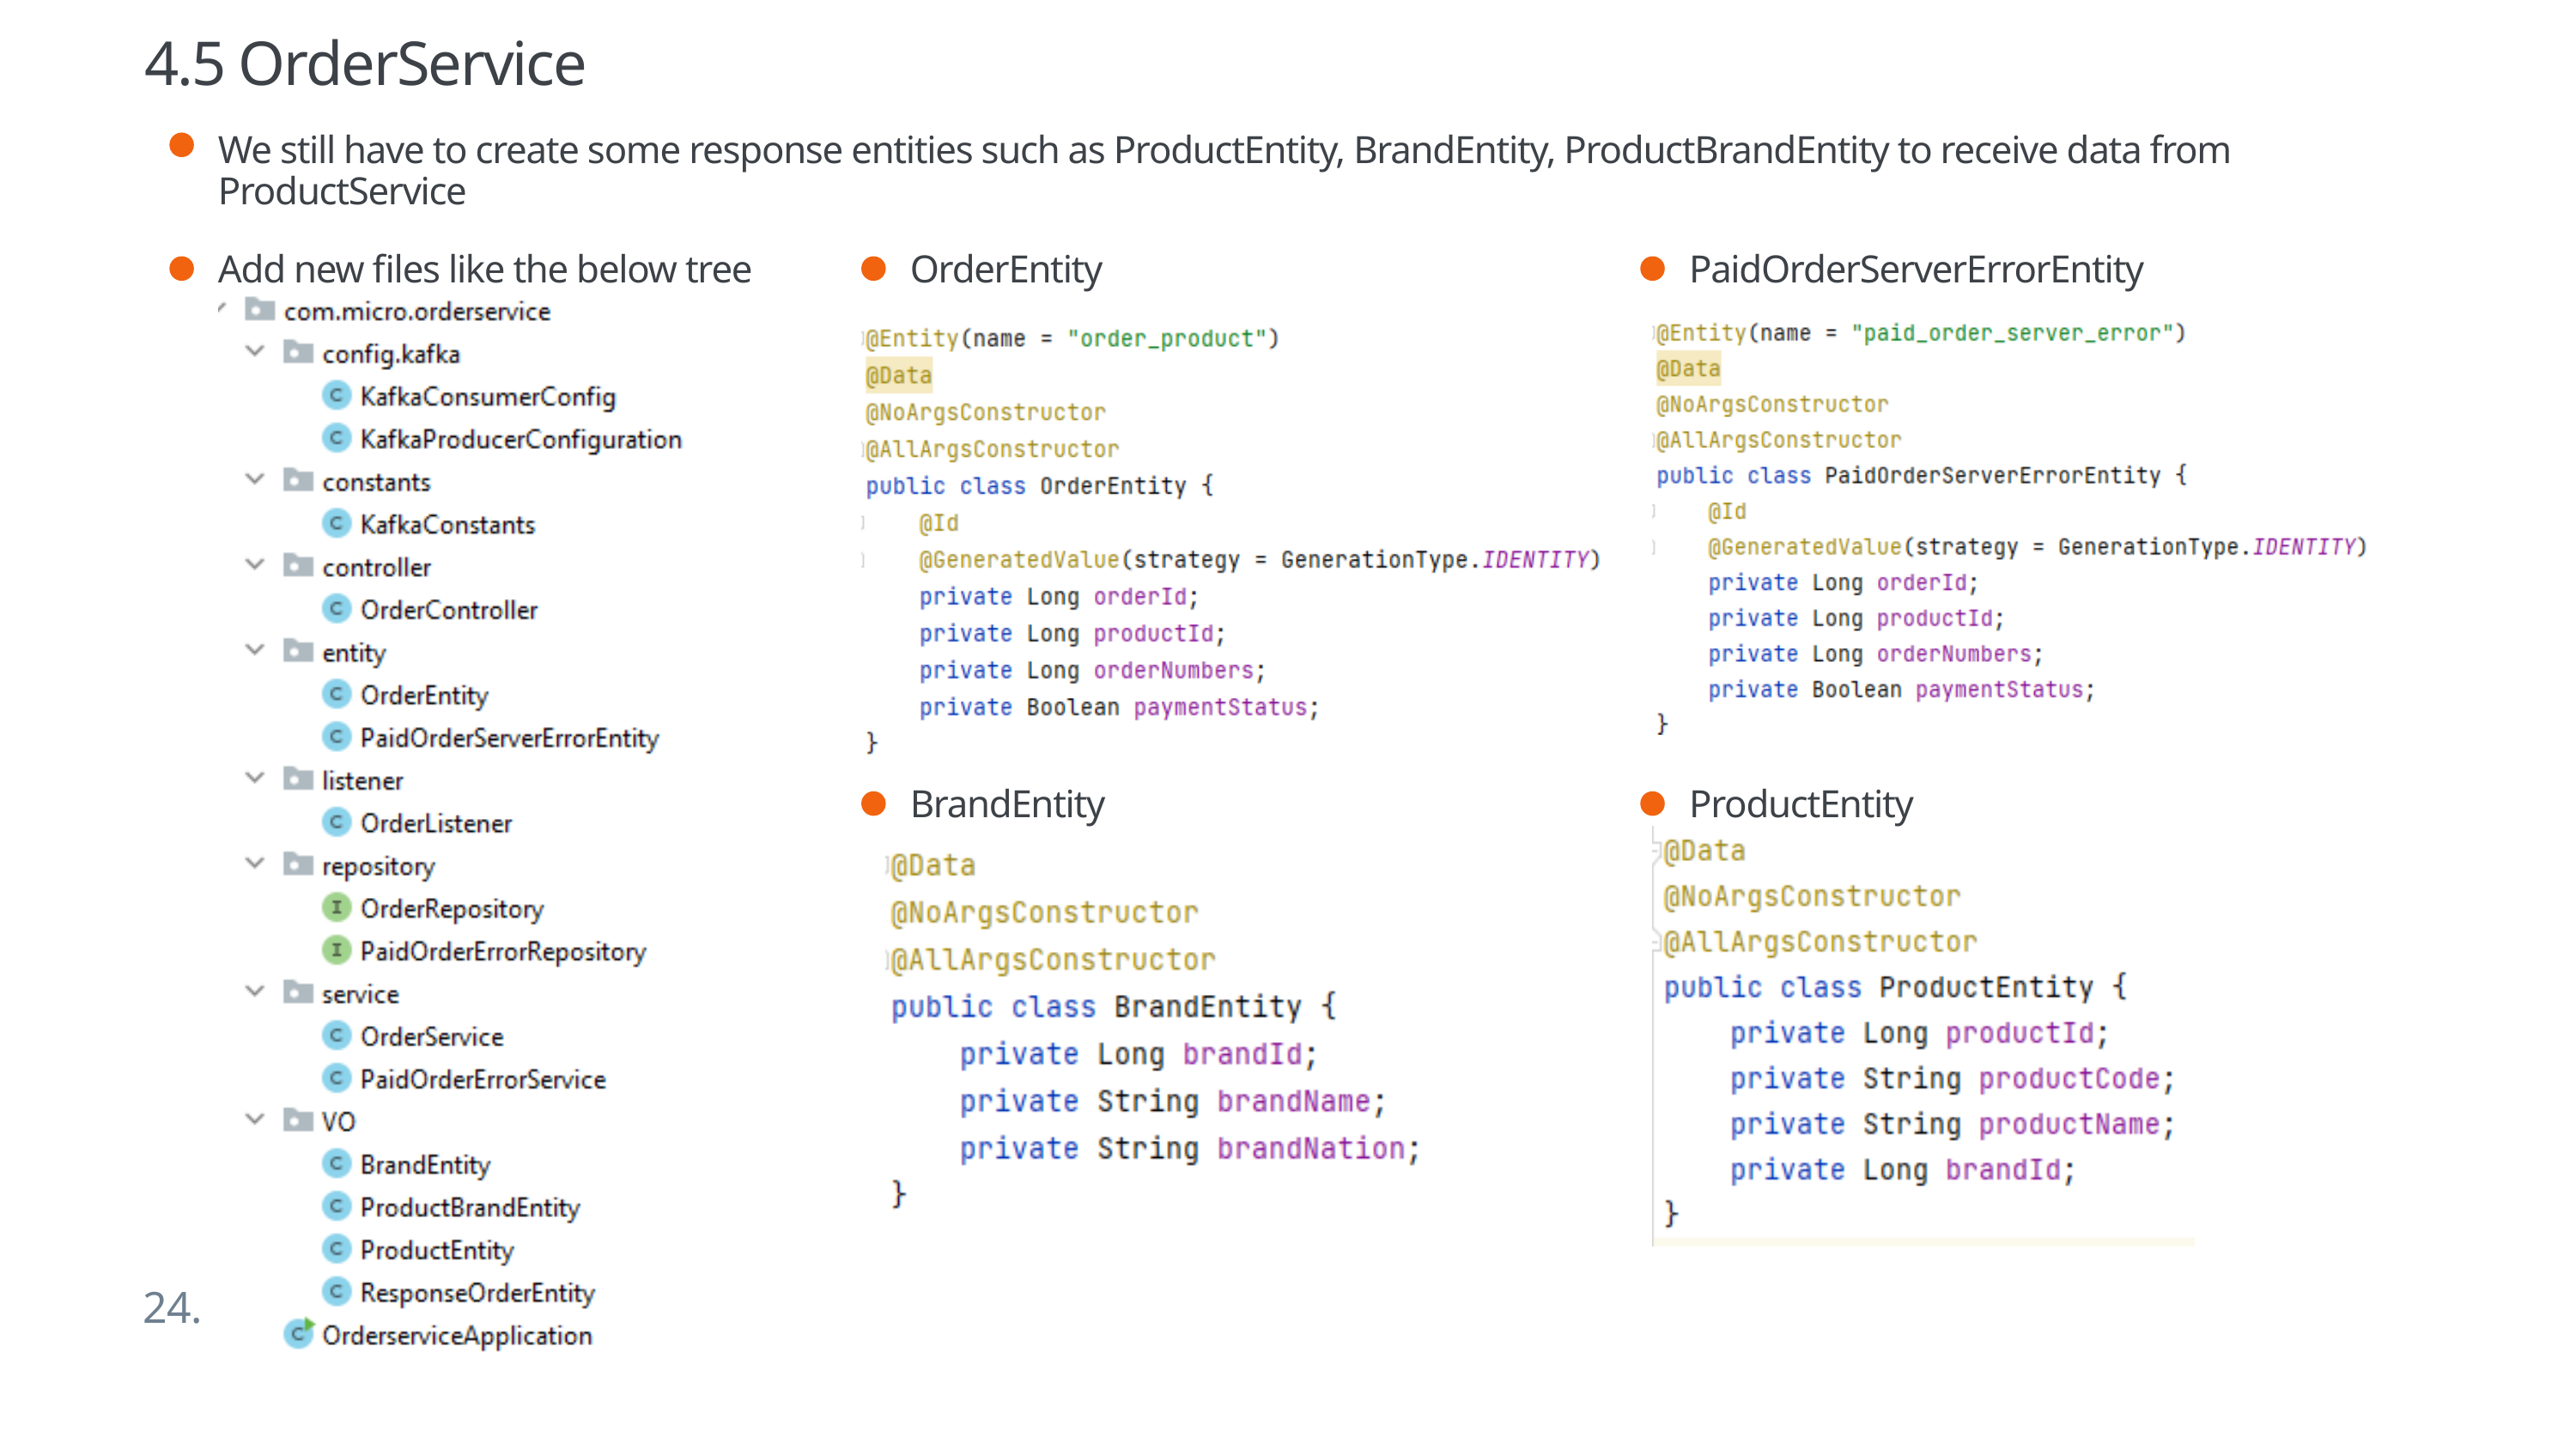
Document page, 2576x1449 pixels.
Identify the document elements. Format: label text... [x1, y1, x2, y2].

text_box ProductEntity [1689, 784, 2323, 826]
picture [1652, 315, 2374, 735]
picture [860, 315, 1631, 769]
text_box OrderEntity [909, 248, 1544, 291]
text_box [860, 791, 886, 816]
text_box PaidOrderServerErrorEntity [1689, 248, 2323, 291]
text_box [1640, 791, 1666, 816]
text_box We still have to create some response entities such as ProductEntity, BrandEntity, ProductBrandEntity to receive data from ProductService [218, 130, 2263, 213]
text_box 4.5 OrderService [144, 31, 762, 98]
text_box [860, 256, 886, 282]
text_box BrandEntity [909, 784, 1544, 826]
text_box Add new files like the below tree [218, 248, 852, 291]
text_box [1640, 256, 1666, 282]
picture [1652, 826, 2195, 1246]
picture [217, 291, 774, 1354]
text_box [169, 132, 195, 158]
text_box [169, 256, 195, 282]
picture [885, 840, 1463, 1213]
text_box 24. [143, 1271, 213, 1332]
